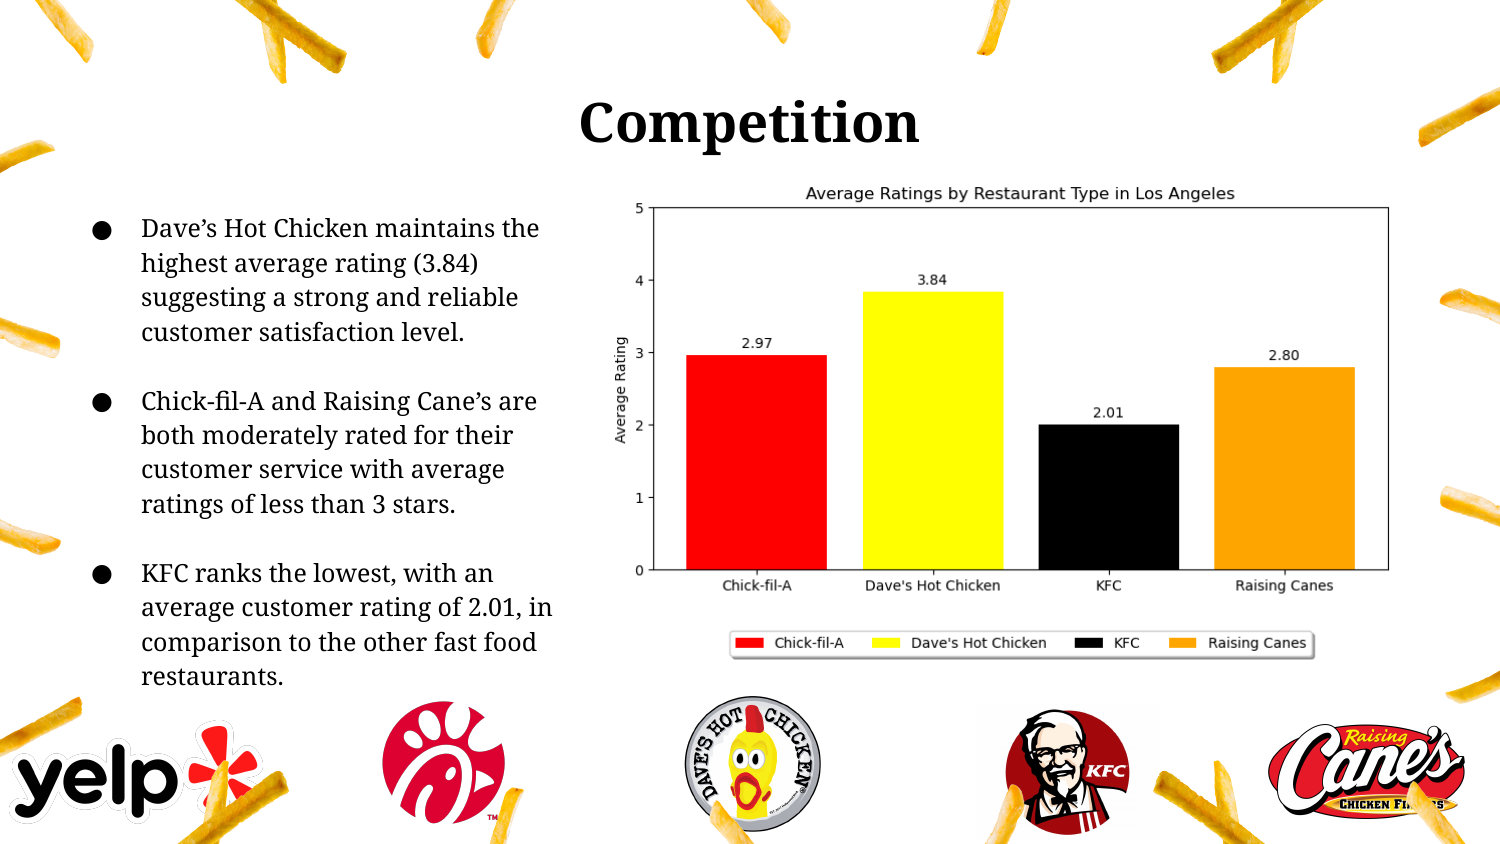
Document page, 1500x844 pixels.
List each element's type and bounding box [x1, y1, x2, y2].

picture [333, 700, 587, 844]
picture [599, 172, 1403, 676]
text_box [0, 0, 1500, 844]
